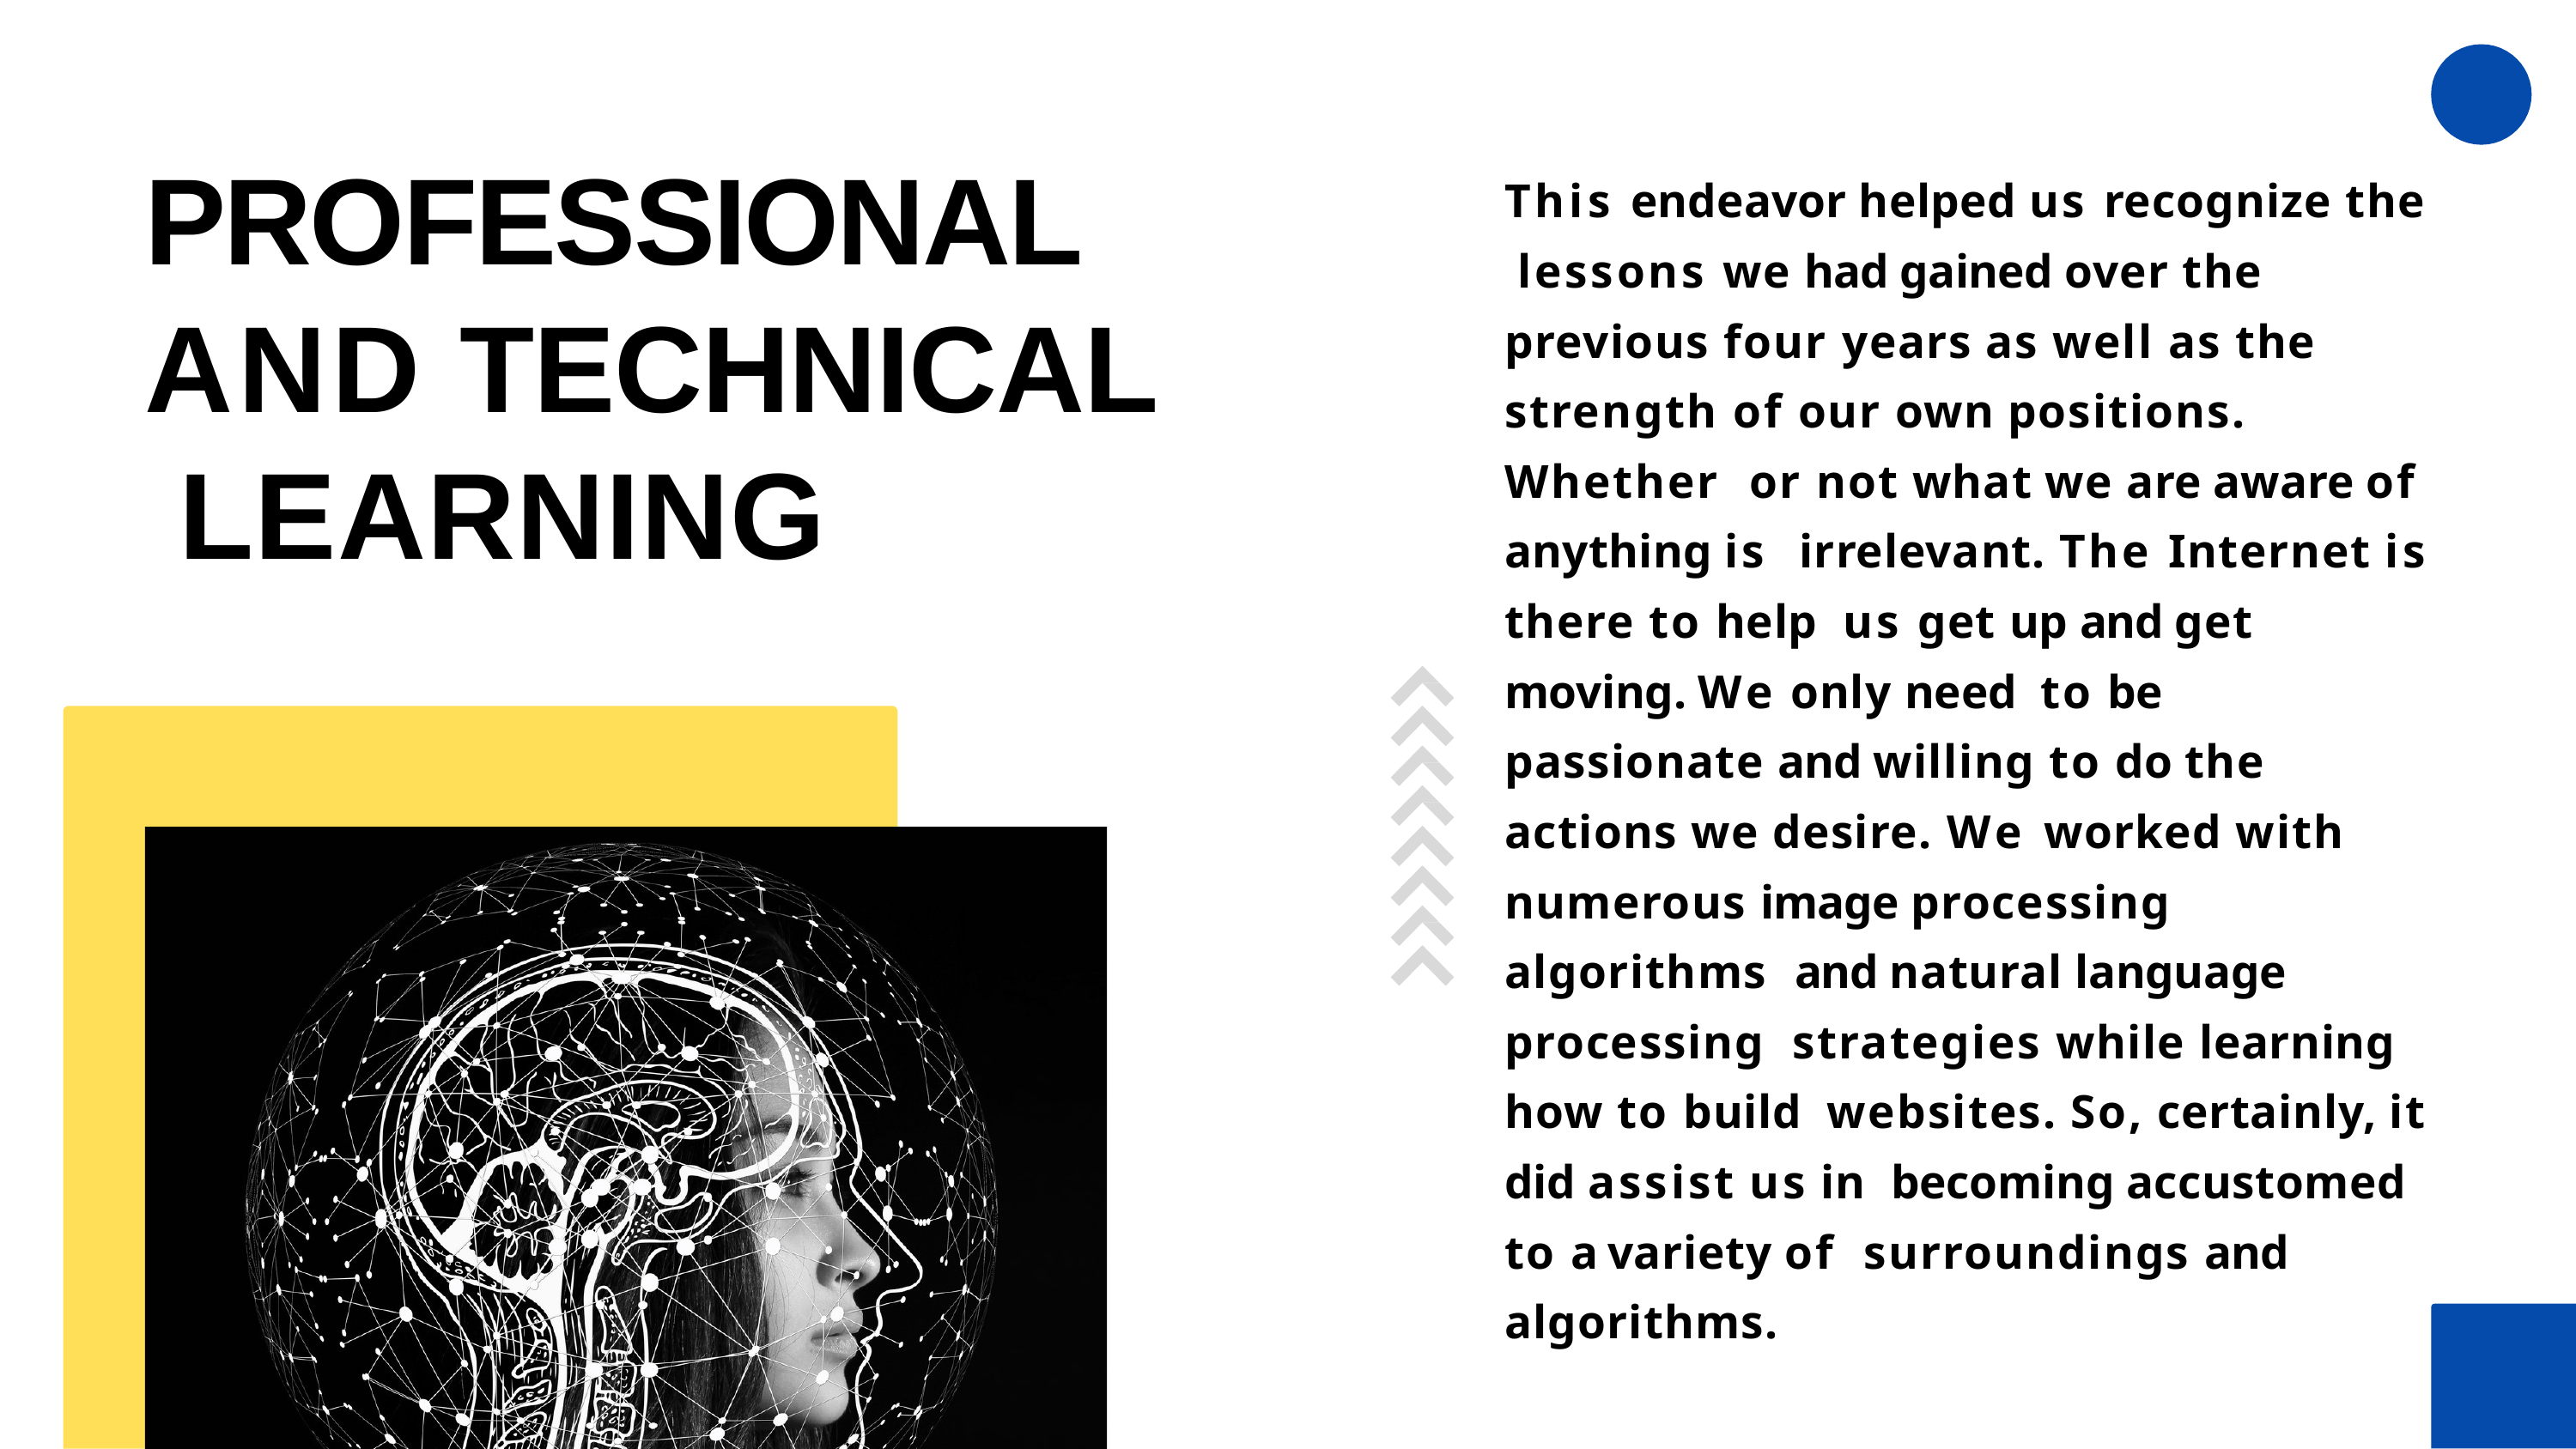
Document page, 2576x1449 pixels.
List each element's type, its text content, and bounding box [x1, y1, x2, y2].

text_box This endeavor helped us recognize the lessons we had gained over the previous four years as well as the strength of our own positions. Whether or not what we are aware of anything is irrelevant. The Internet is there to help us get up and get moving. We only need to be passionate and willing to do the actions we desire. We worked with numerous image processing algorithms and natural language processing strategies while learning how to build websites. So, certainly, it did assist us in becoming accustomed to a variety of surroundings and algorithms. [1503, 155, 2431, 1349]
title PROFESSIONAL AND TECHNICAL LEARNING [143, 141, 1159, 584]
text_box [1390, 785, 1455, 826]
text_box [144, 827, 1108, 1449]
text_box [1390, 826, 1455, 866]
text_box [1390, 665, 1455, 706]
text_box [2431, 1303, 2576, 1449]
text_box [2431, 44, 2532, 145]
text_box [1390, 706, 1455, 747]
text_box [63, 706, 898, 1449]
text_box [1390, 905, 1455, 946]
text_box [1390, 745, 1455, 786]
text_box [1390, 865, 1455, 906]
text_box [1390, 945, 1455, 986]
